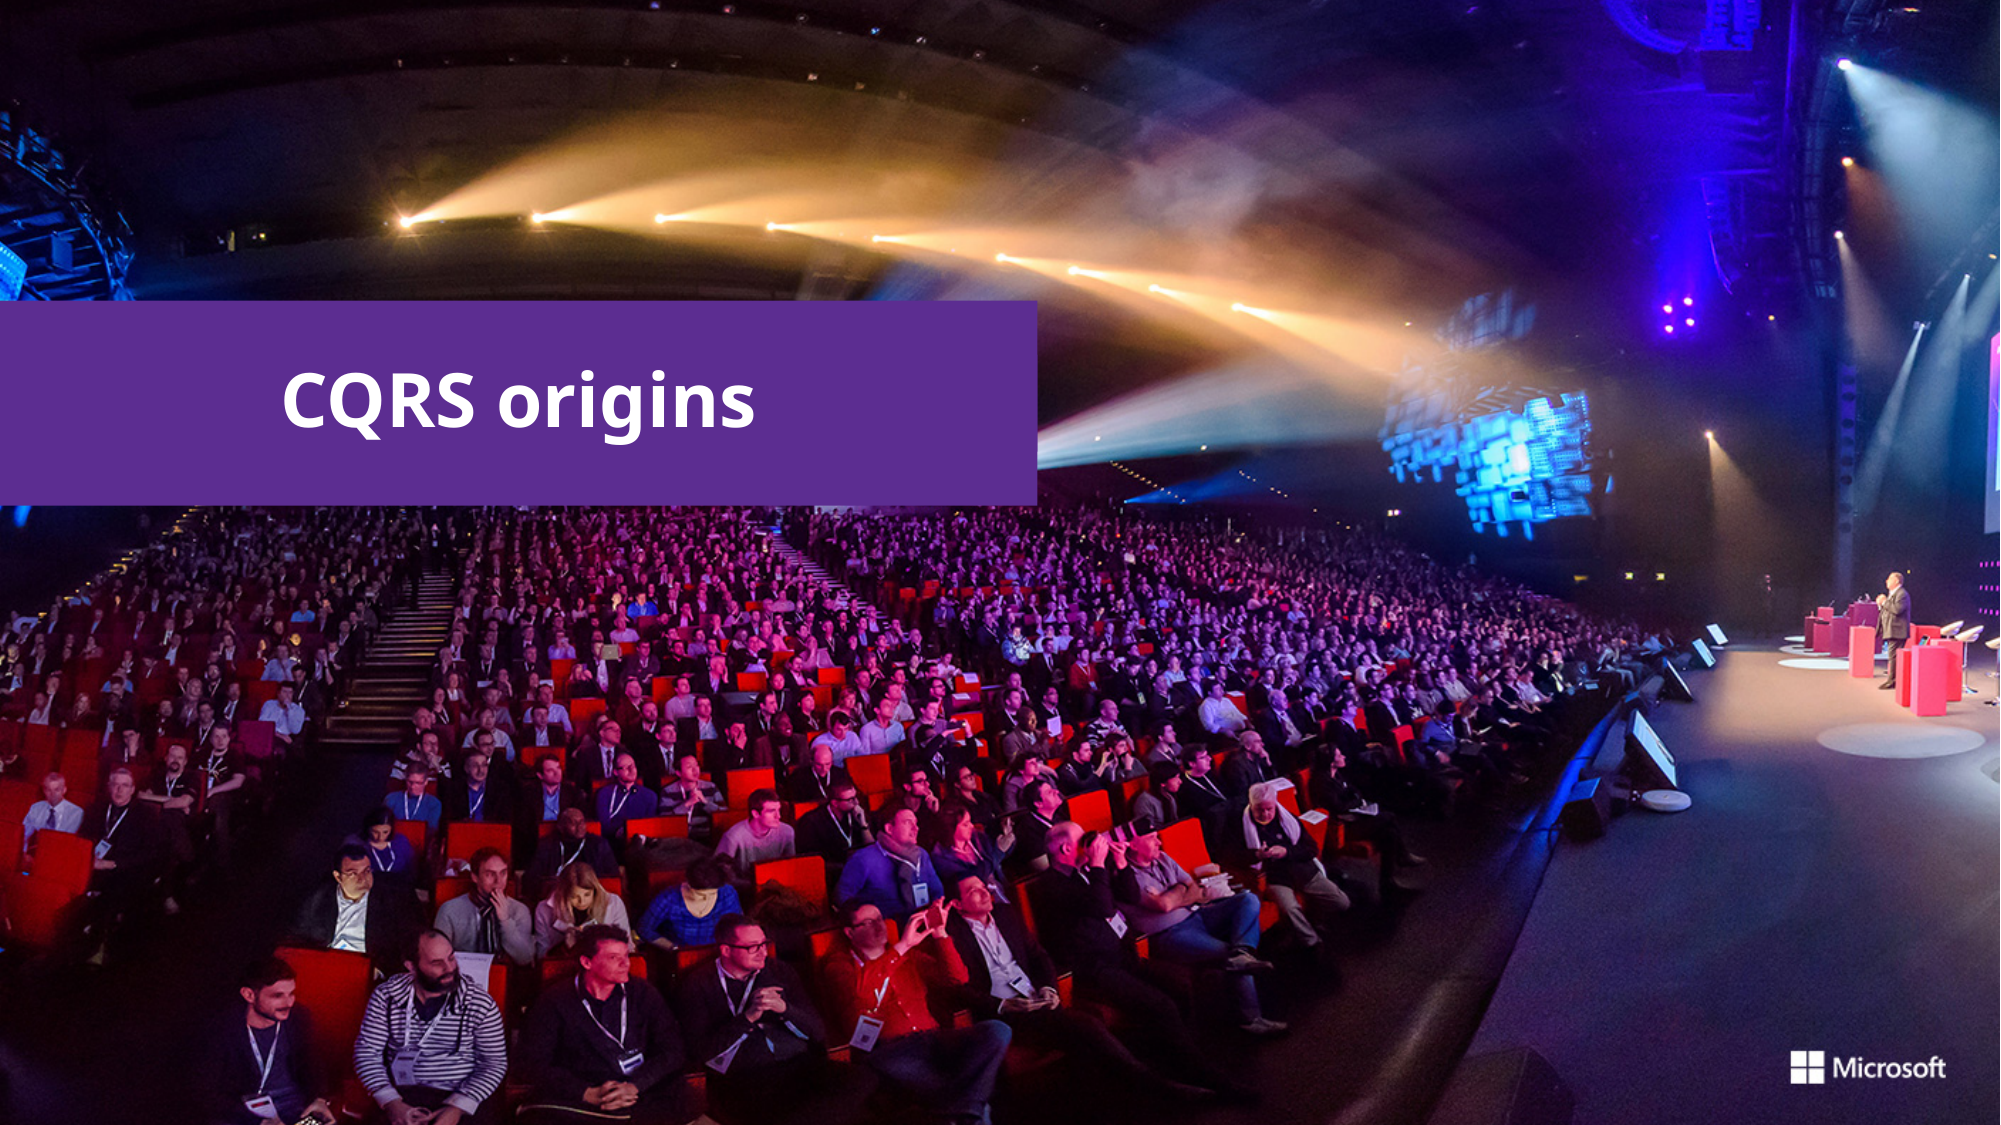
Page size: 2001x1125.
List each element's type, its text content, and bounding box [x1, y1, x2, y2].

title CQRS origins [0, 354, 1038, 452]
picture [0, 0, 2000, 1125]
